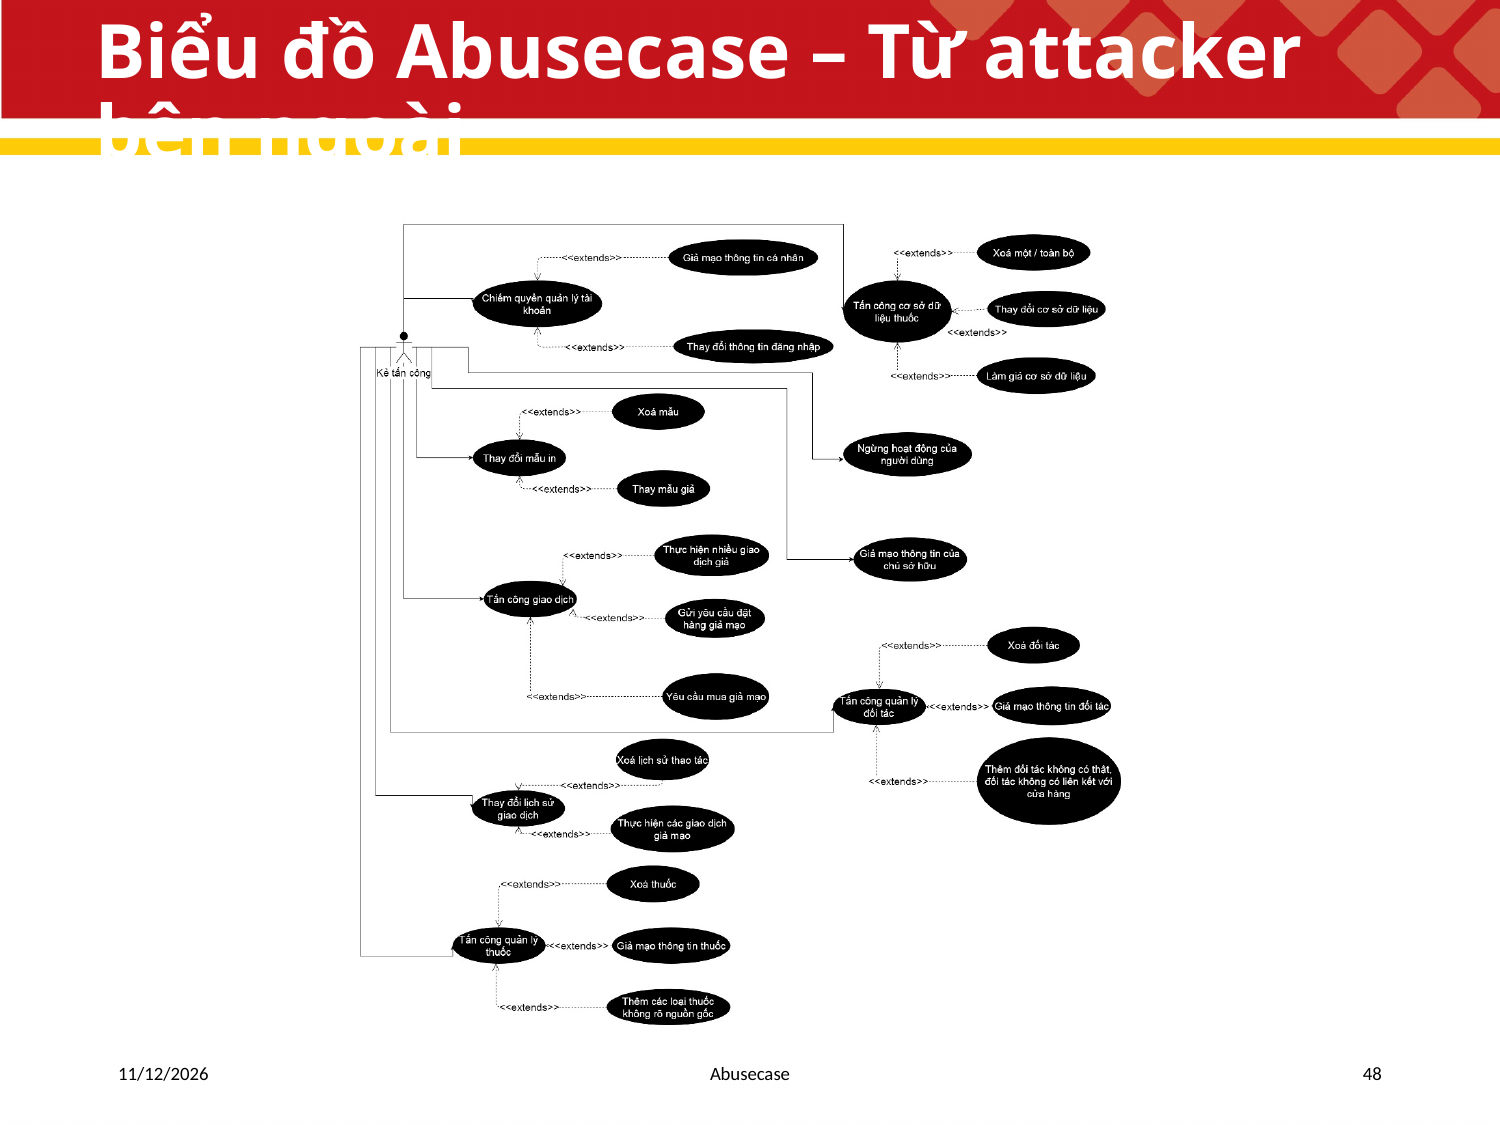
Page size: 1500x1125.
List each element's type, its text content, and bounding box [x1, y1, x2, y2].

slide_number 48 [1059, 1042, 1397, 1103]
title Biểu đồ Abusecase – Từ attacker bên ngoài [80, 0, 1397, 204]
footer Abusecase [496, 1042, 1004, 1103]
picture [0, 0, 1500, 1125]
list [356, 220, 1121, 1025]
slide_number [103, 1042, 441, 1103]
